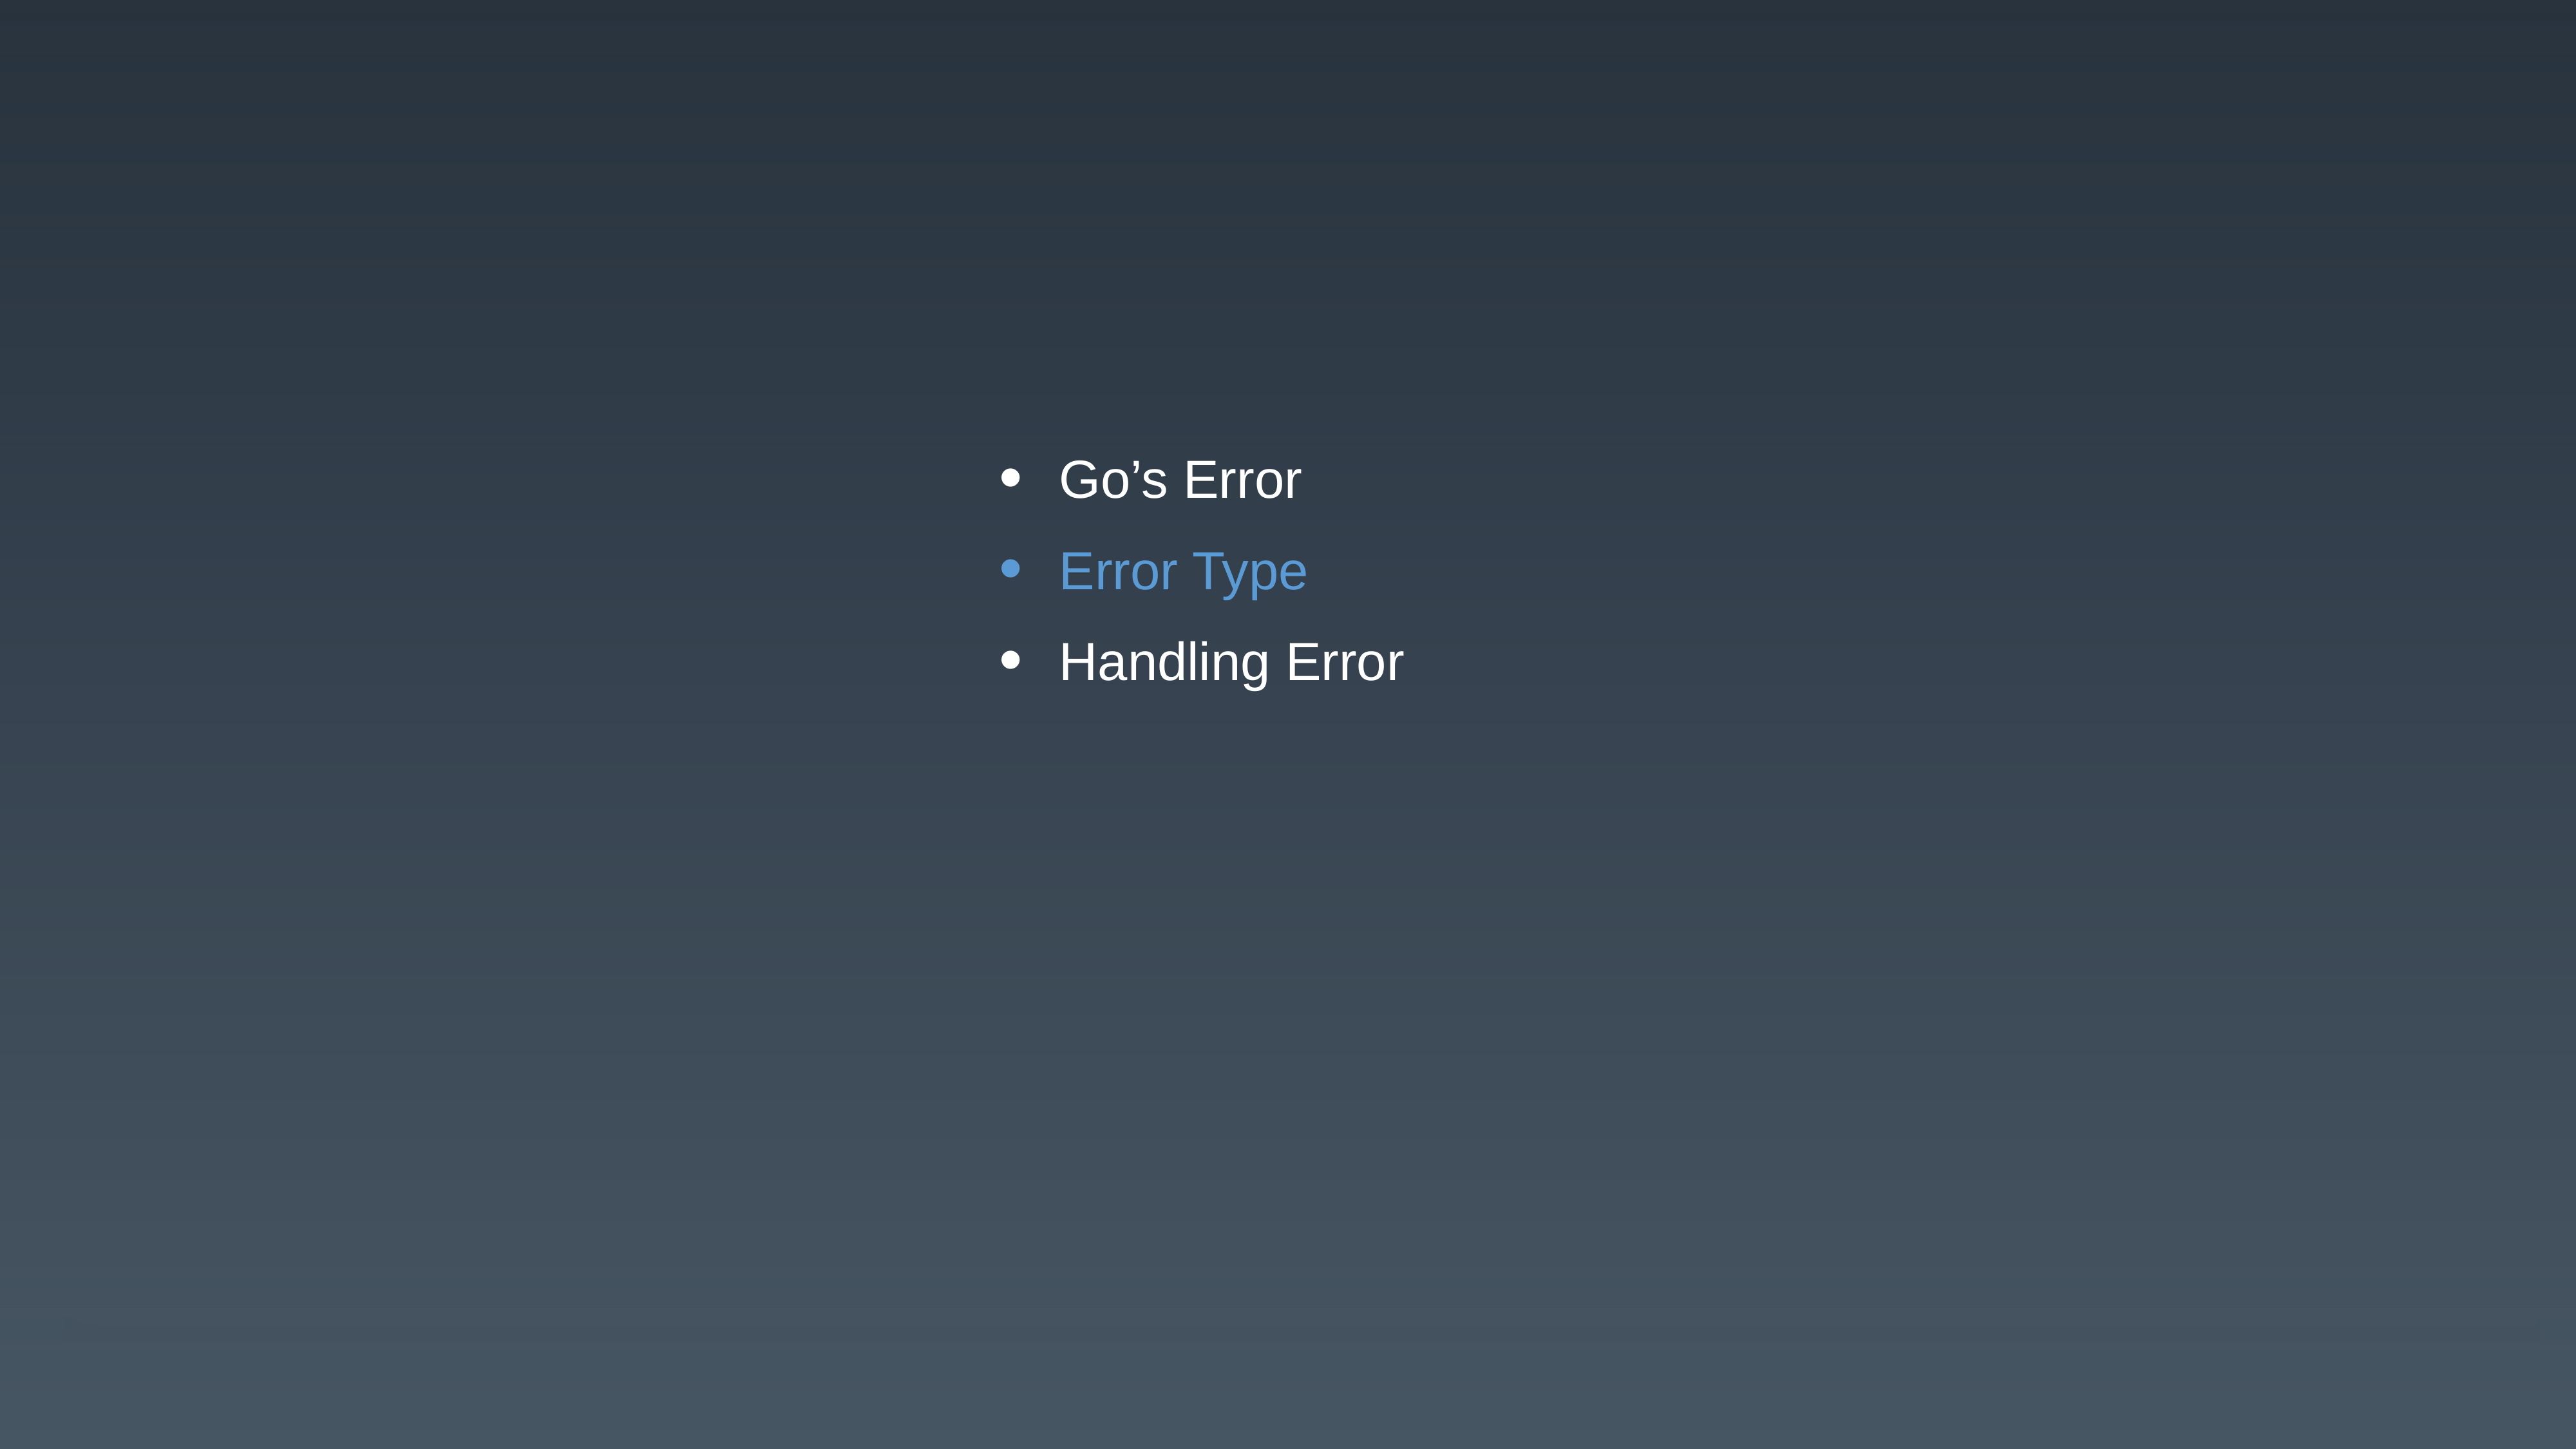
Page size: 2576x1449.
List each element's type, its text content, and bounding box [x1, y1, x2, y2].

text_box Go’s Error Error Type Handling Error [989, 439, 1587, 1010]
picture [0, 0, 2576, 1449]
